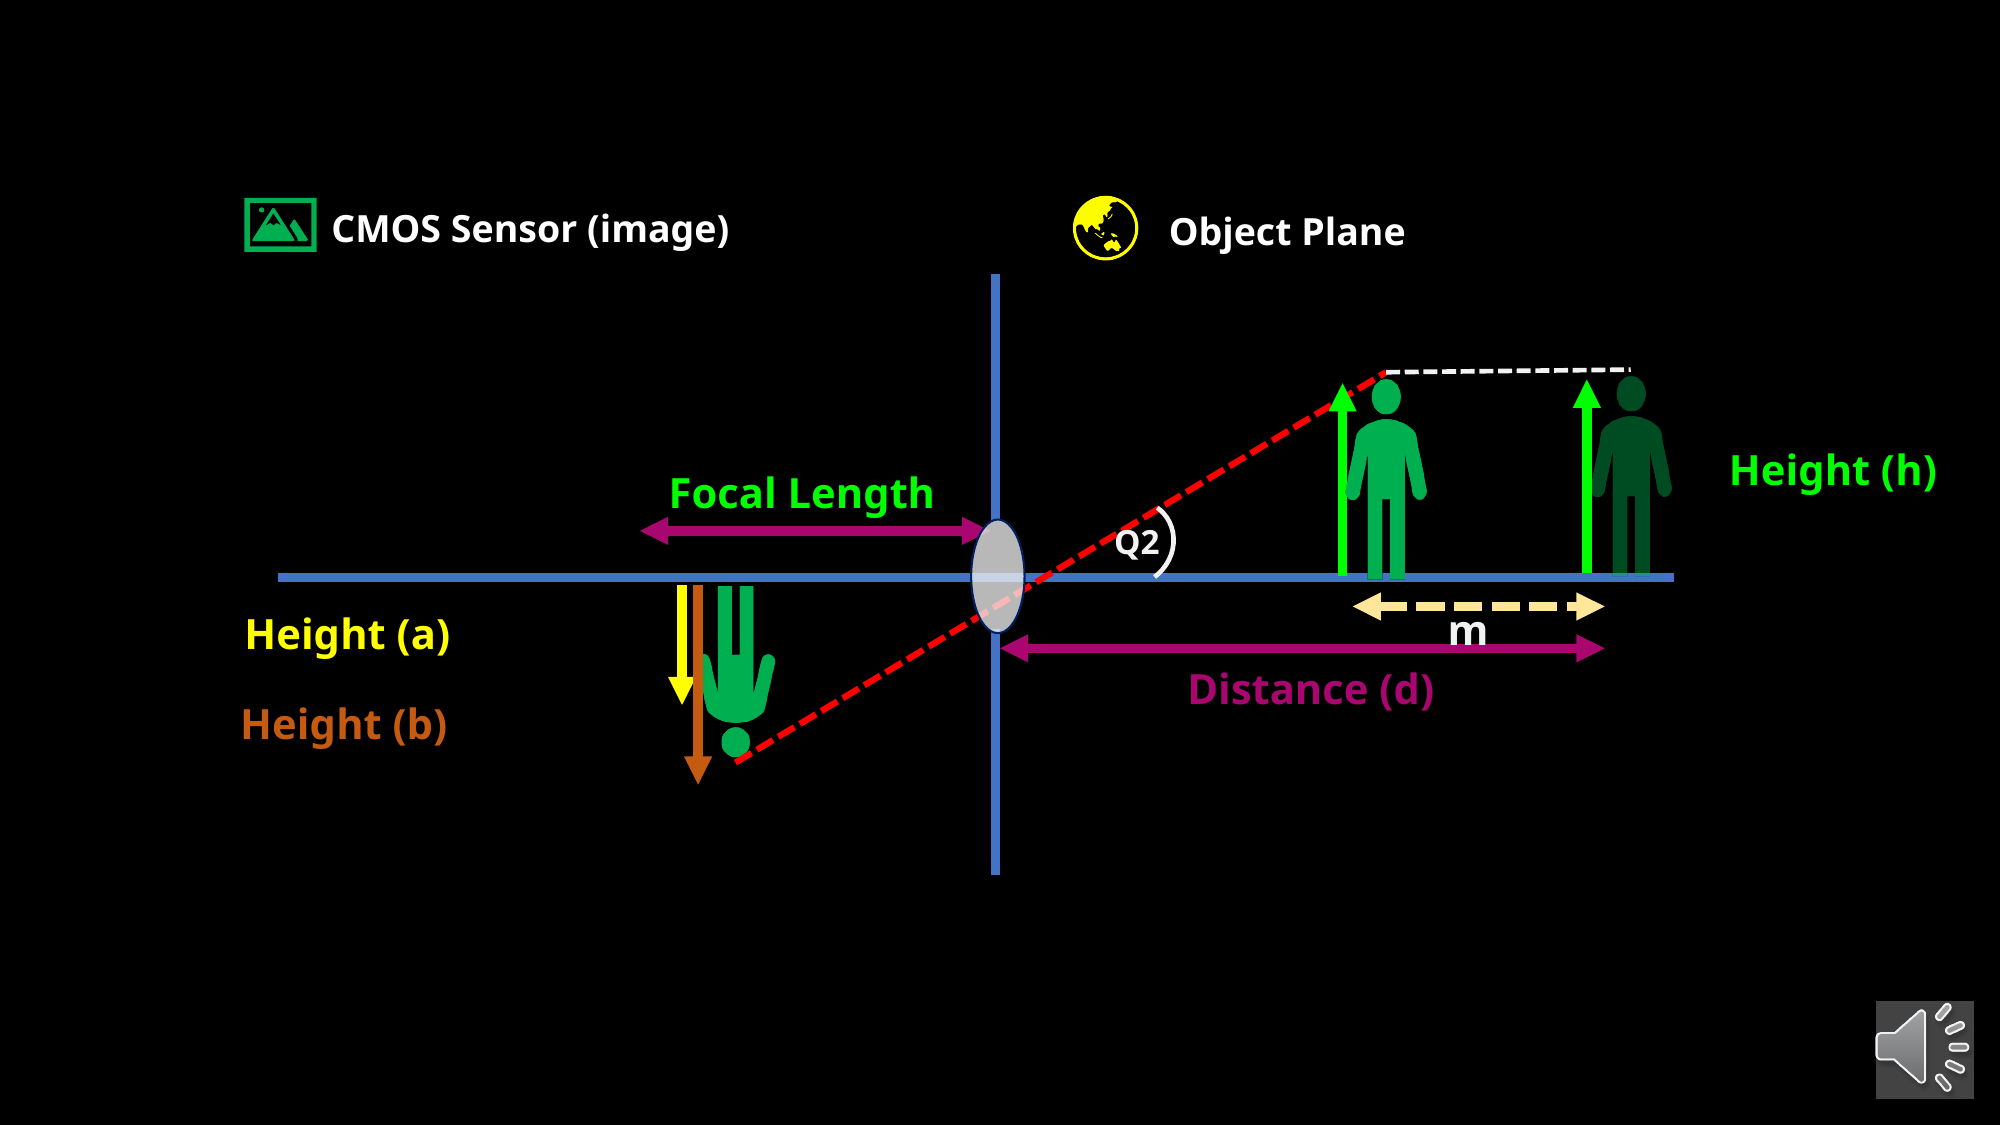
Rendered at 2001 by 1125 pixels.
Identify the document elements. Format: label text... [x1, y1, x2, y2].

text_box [1386, 369, 1631, 373]
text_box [278, 274, 1720, 876]
text_box Height (b) [225, 690, 278, 755]
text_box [237, 182, 815, 266]
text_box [1064, 187, 1442, 269]
text_box Height (h) [1720, 435, 2000, 501]
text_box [1085, 501, 1255, 585]
picture [1874, 999, 1975, 1100]
text_box Height (a) [229, 600, 278, 666]
